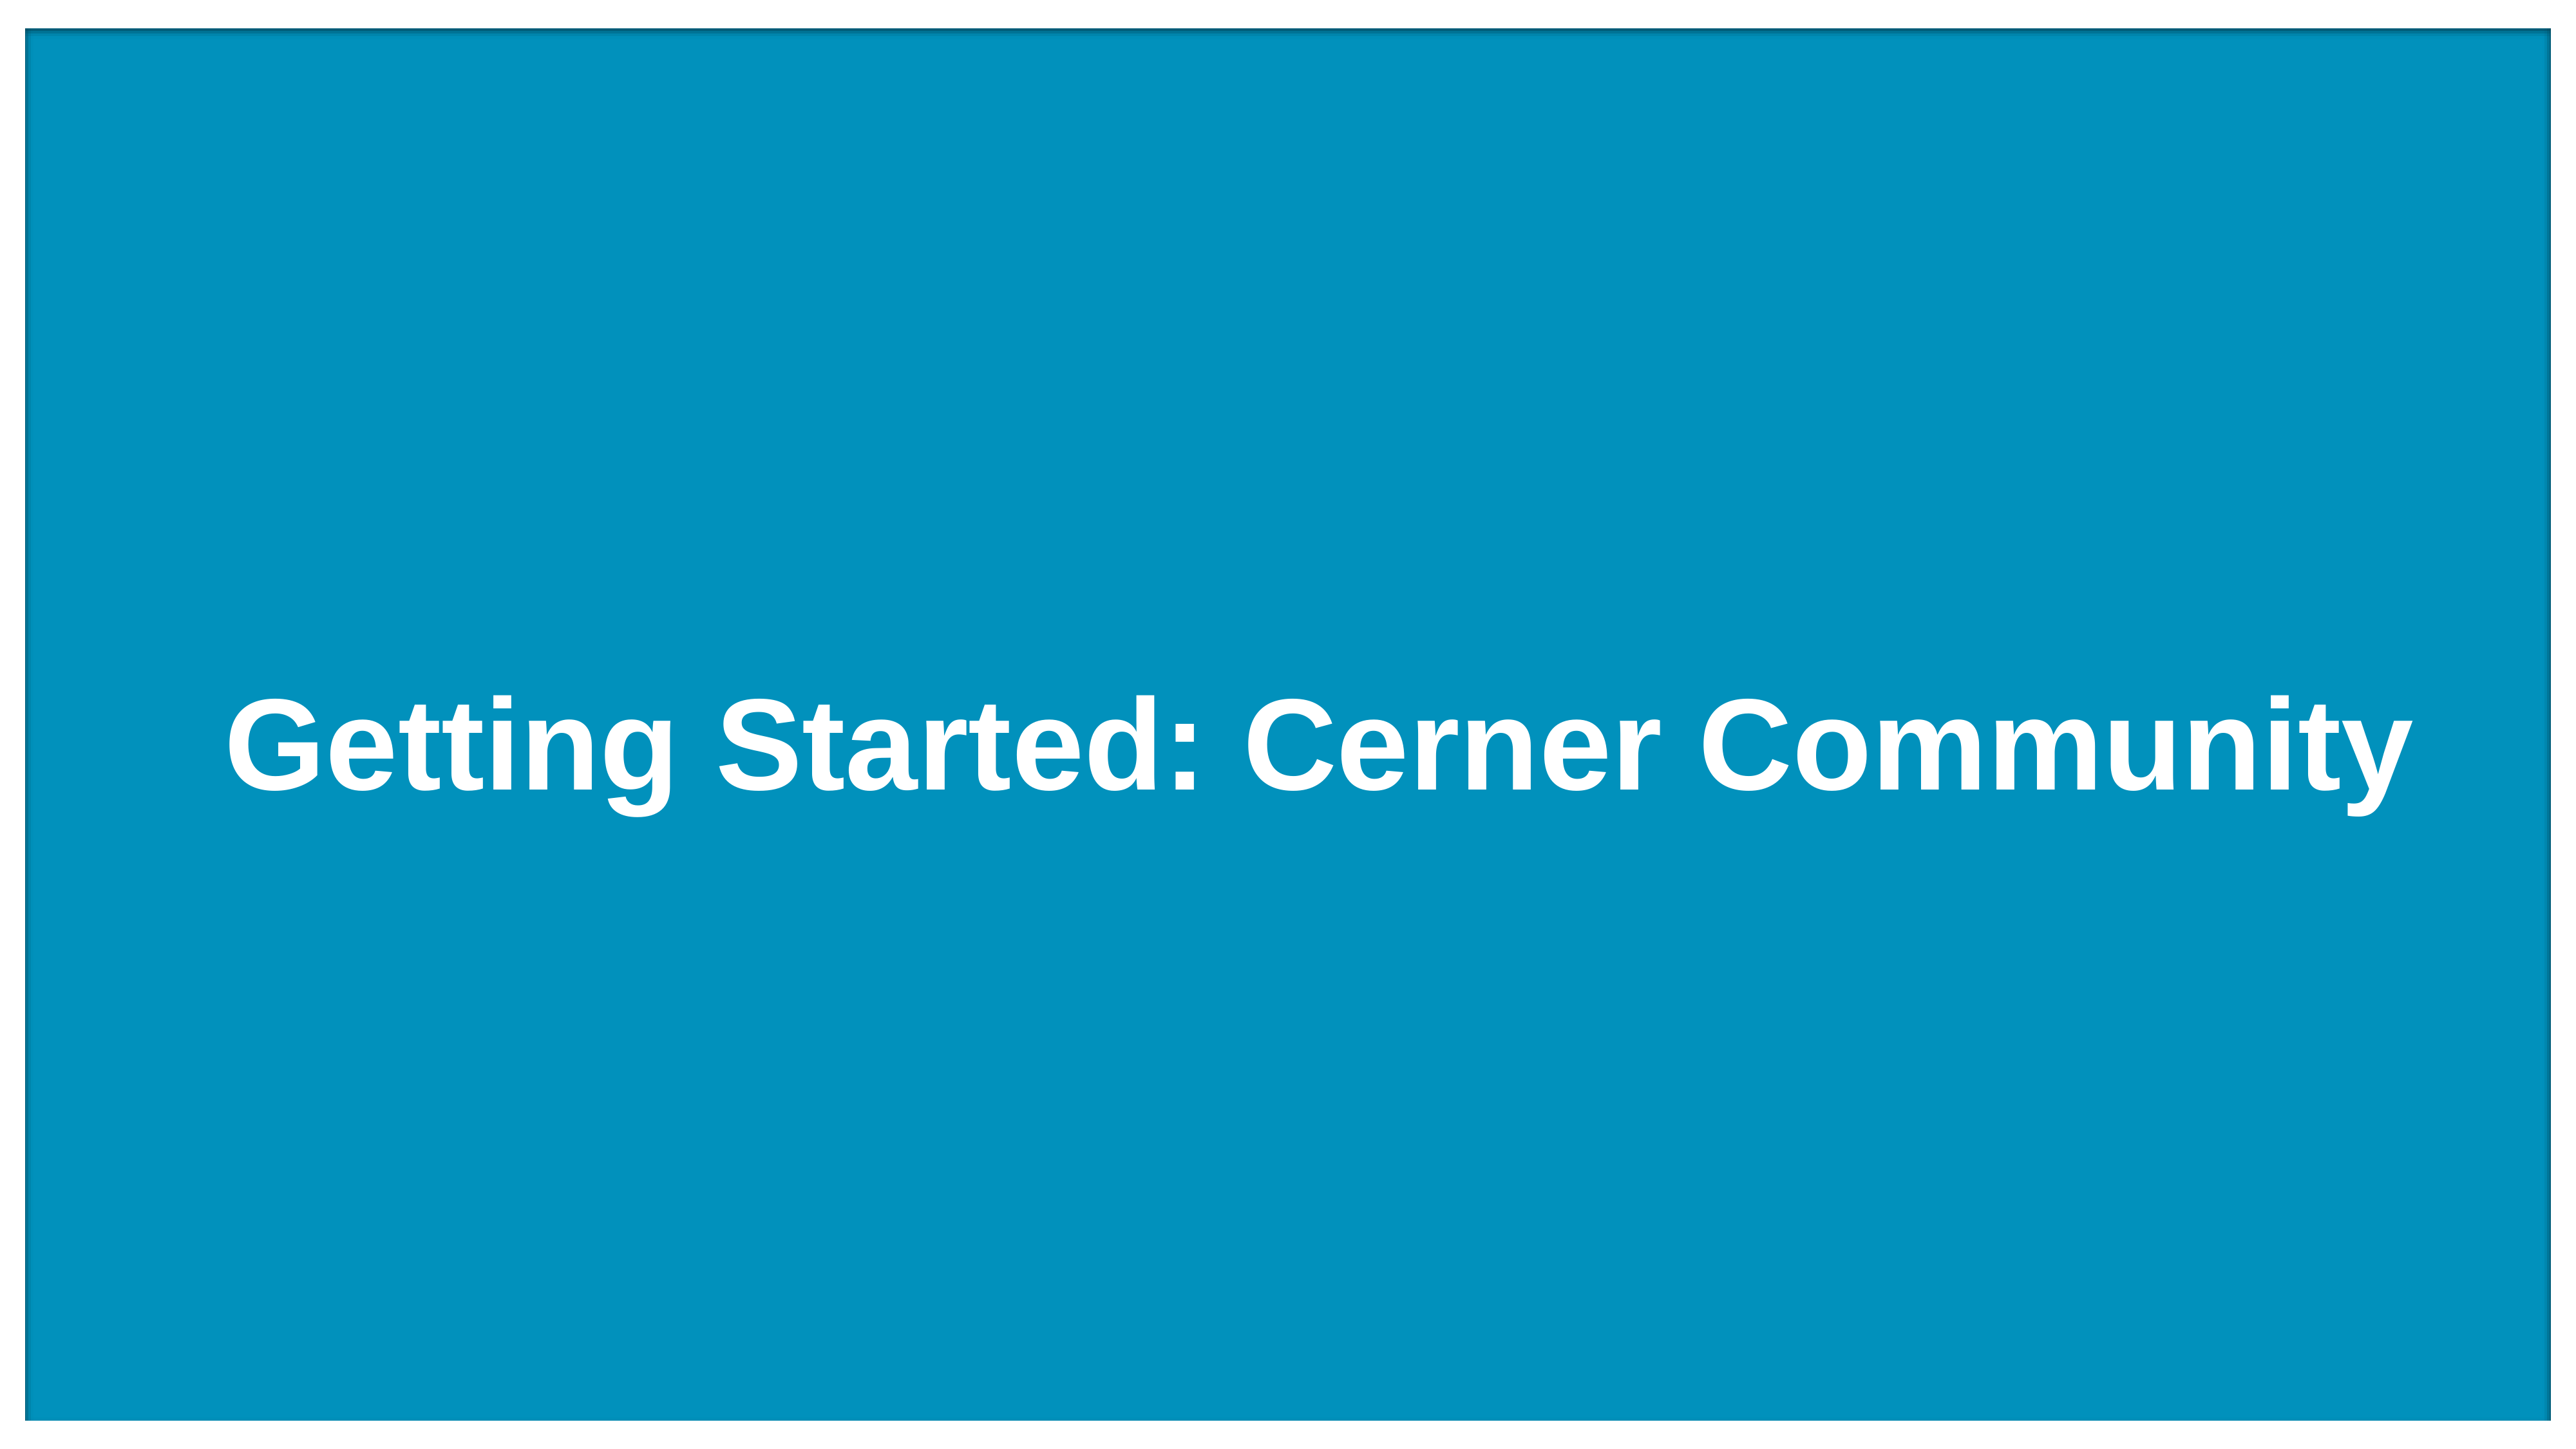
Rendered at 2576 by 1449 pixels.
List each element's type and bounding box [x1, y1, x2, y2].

picture [0, 0, 2576, 1449]
text_box [11, 14, 2565, 1435]
